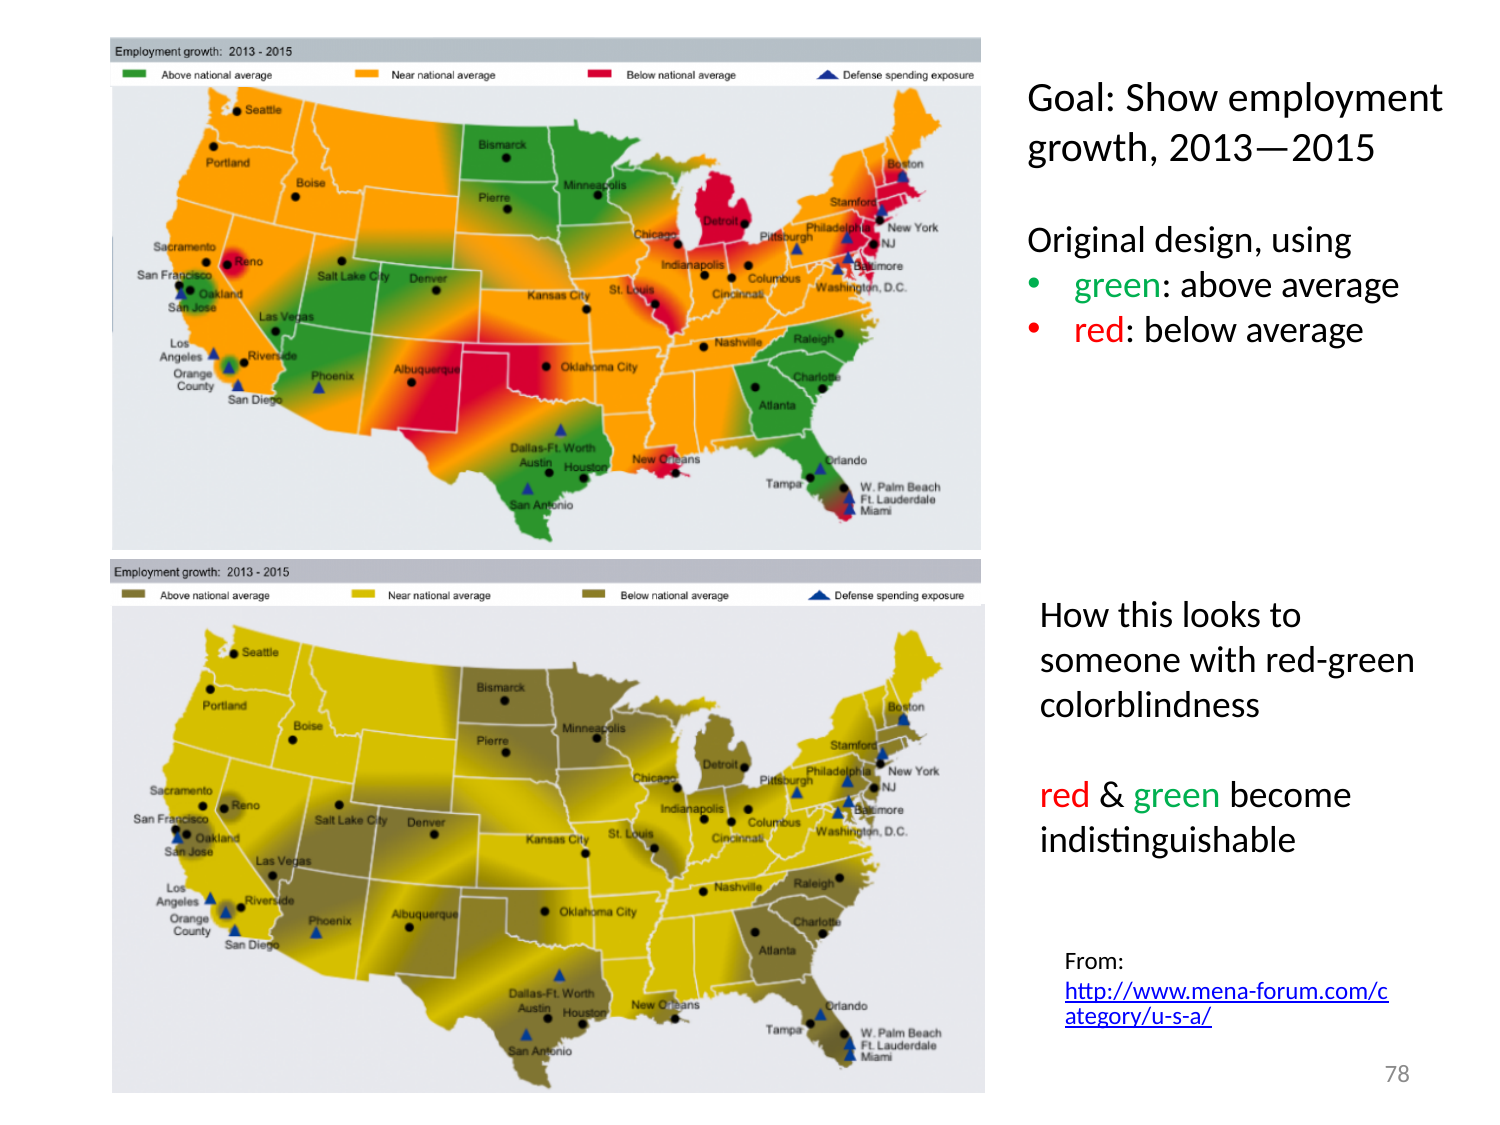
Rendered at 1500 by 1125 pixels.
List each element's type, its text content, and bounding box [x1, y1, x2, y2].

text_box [109, 559, 985, 1093]
slide_number 78 [1074, 1042, 1425, 1103]
text_box Goal: Show employment growth, 2013—2015 Original design, using green: above average red: below average [1012, 62, 1475, 358]
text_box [110, 37, 981, 551]
text_box How this looks to someone with red-green colorblindness red & green become indistinguishable [1025, 582, 1450, 868]
text_box From: http://www.mena-forum.com/category/u-s-a/ [1049, 937, 1413, 1043]
